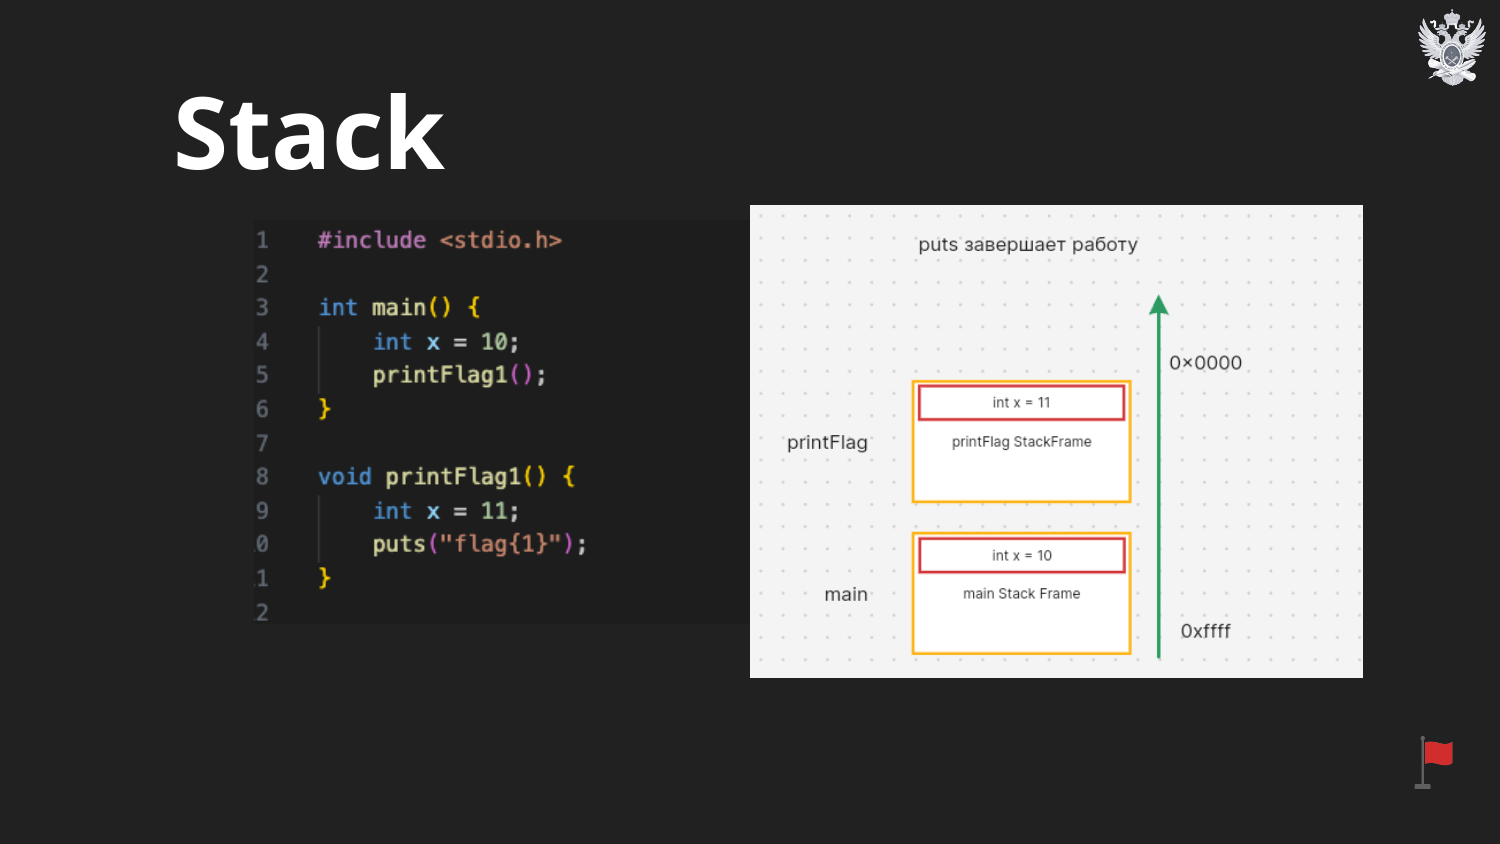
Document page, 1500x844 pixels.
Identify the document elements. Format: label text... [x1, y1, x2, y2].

picture [254, 205, 1363, 679]
picture [1403, 0, 1500, 97]
title Stack [158, 55, 1387, 205]
picture [1397, 726, 1470, 799]
